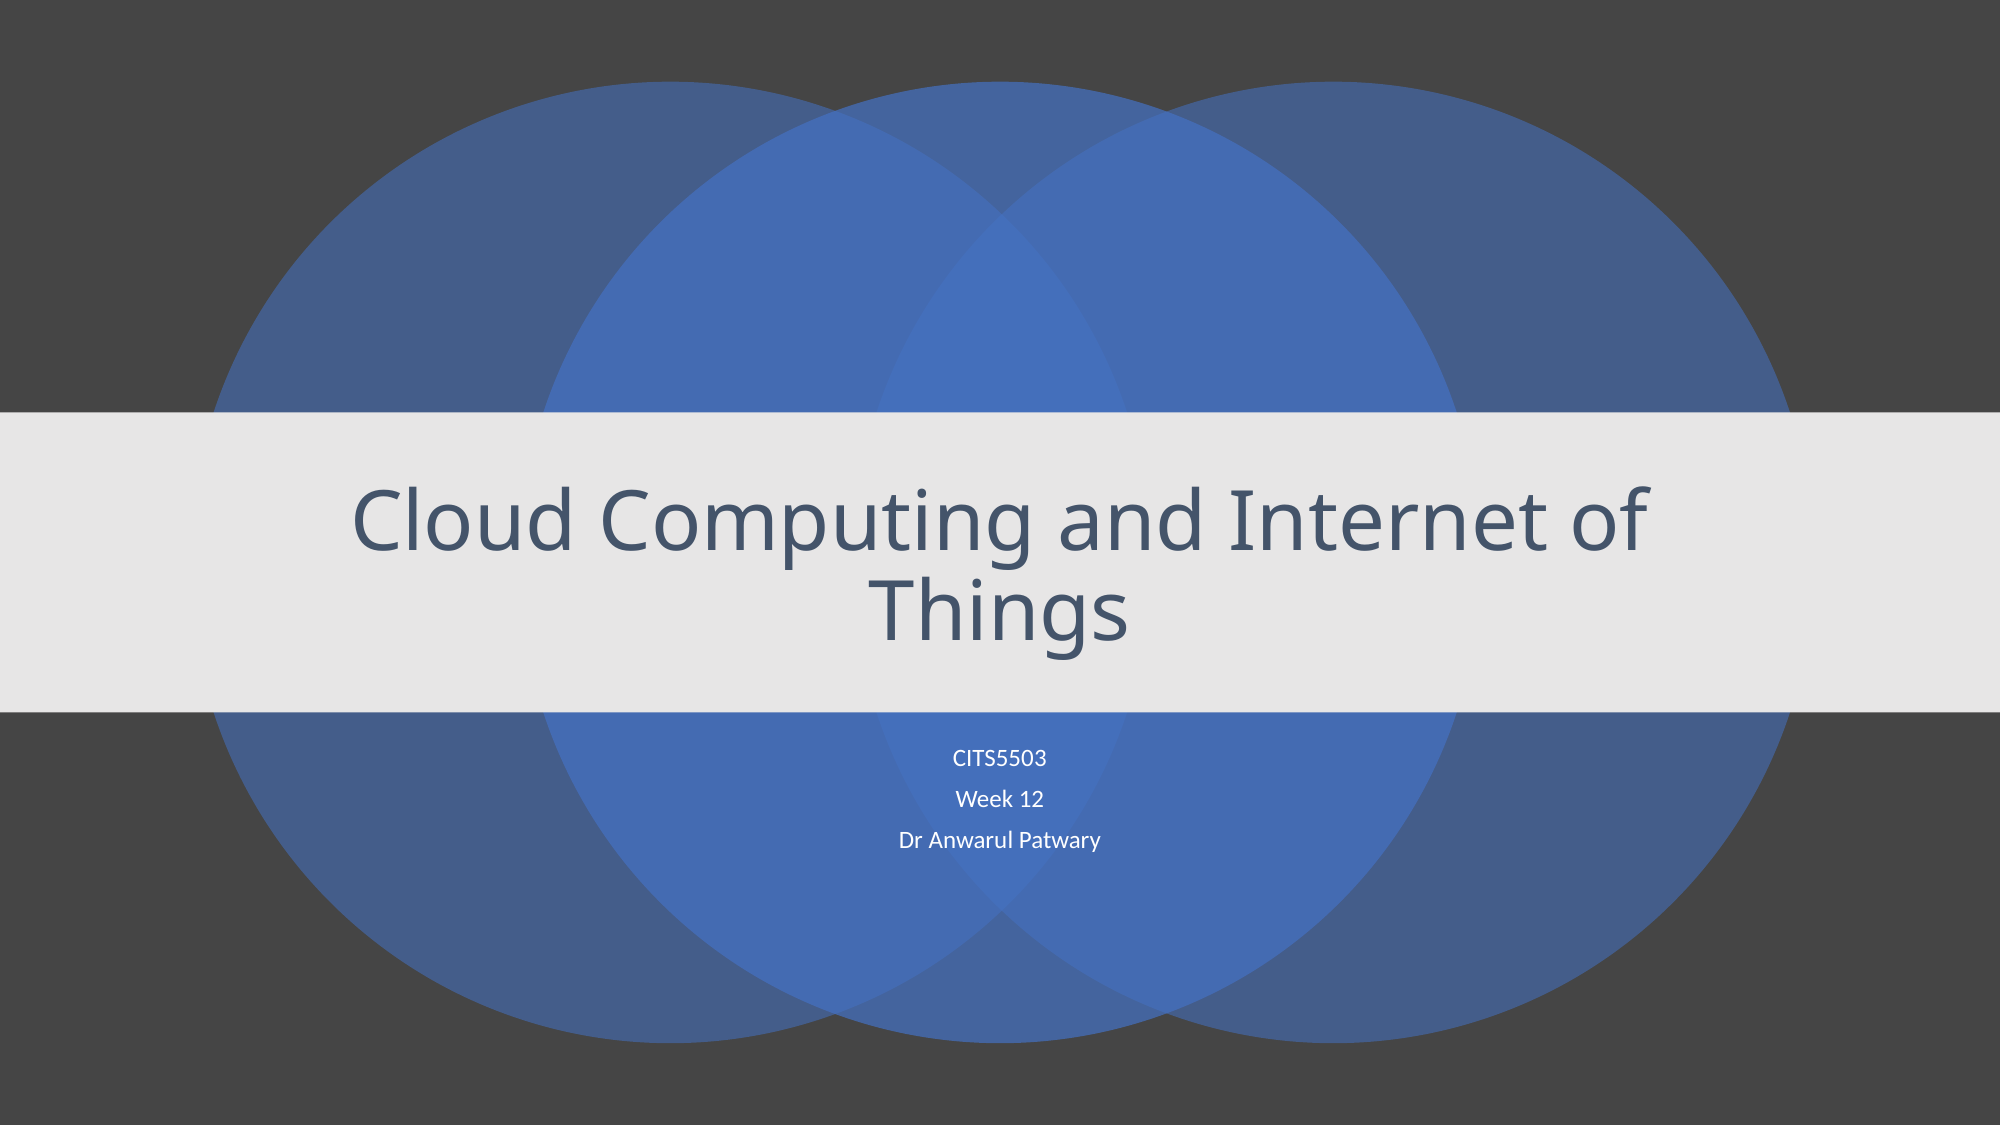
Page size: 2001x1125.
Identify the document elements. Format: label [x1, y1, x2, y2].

text_box [0, 411, 189, 713]
text_box [189, 81, 1814, 1044]
text_box [1814, 411, 2000, 713]
